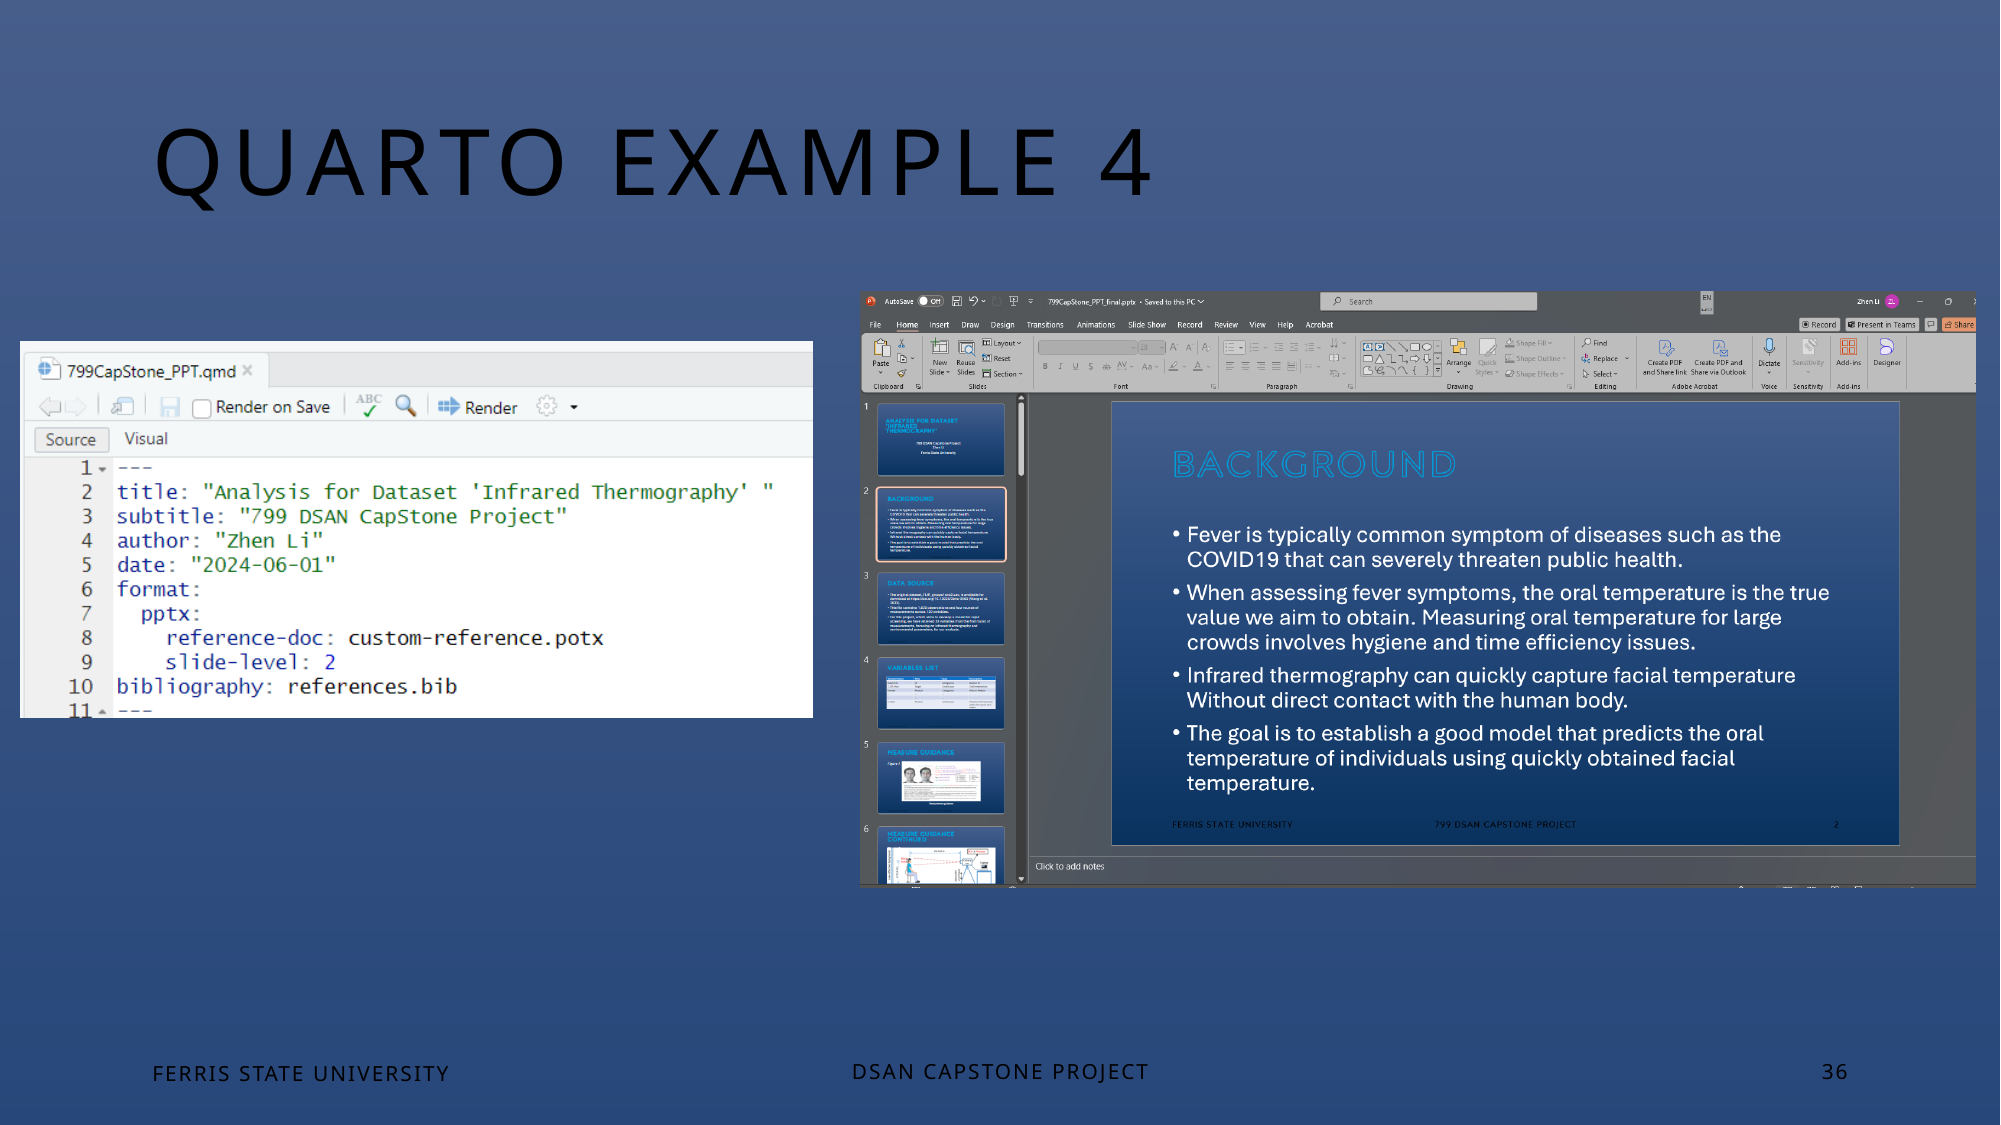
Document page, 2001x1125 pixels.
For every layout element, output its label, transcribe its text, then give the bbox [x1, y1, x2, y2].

footer DSAN Capstone Project [662, 1042, 1338, 1103]
picture [20, 341, 813, 718]
picture [860, 291, 1976, 888]
title Quarto Example 4 [137, 59, 1863, 278]
slide_number FERRIS STATE UNIVERSITY [137, 1042, 588, 1103]
slide_number 36 [1412, 1042, 1863, 1103]
